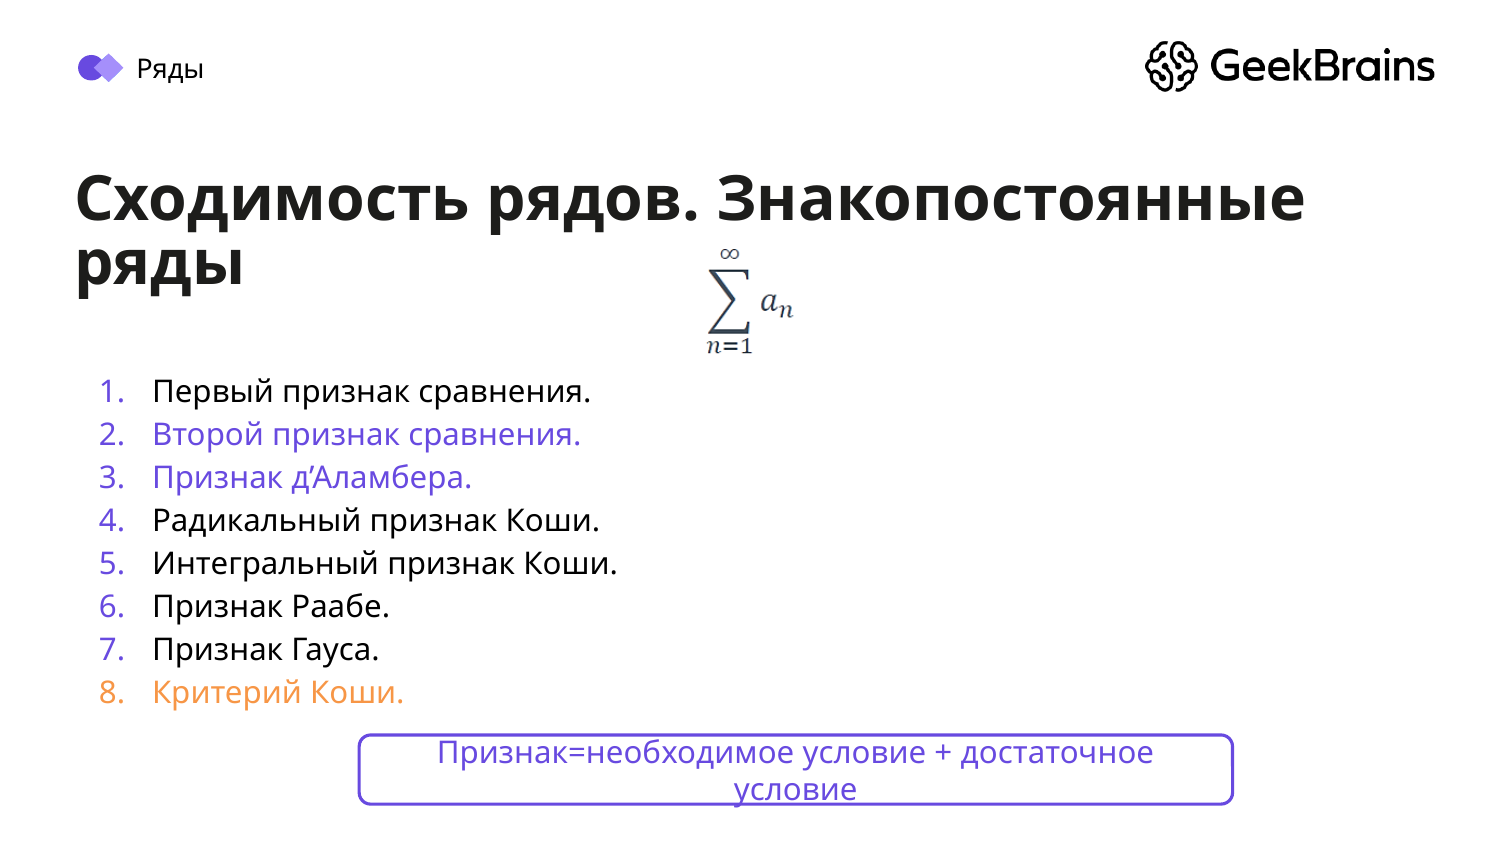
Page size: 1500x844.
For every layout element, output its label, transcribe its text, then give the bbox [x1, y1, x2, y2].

text_box Первый признак сравнения. Второй признак сравнения. Признак д’Аламбера. Радикальный признак Коши. Интегральный признак Коши. Признак Раабе. Признак Гауса. Критерий Коши. [77, 351, 876, 711]
text_box [78, 54, 102, 81]
text_box [93, 53, 124, 82]
title Ряды [134, 39, 812, 83]
picture [1145, 39, 1435, 93]
text_box Сходимость рядов. Знакопостоянные ряды [74, 168, 1418, 220]
text_box Признак=необходимое условие + достаточное условие [359, 734, 1233, 805]
picture [692, 235, 808, 369]
